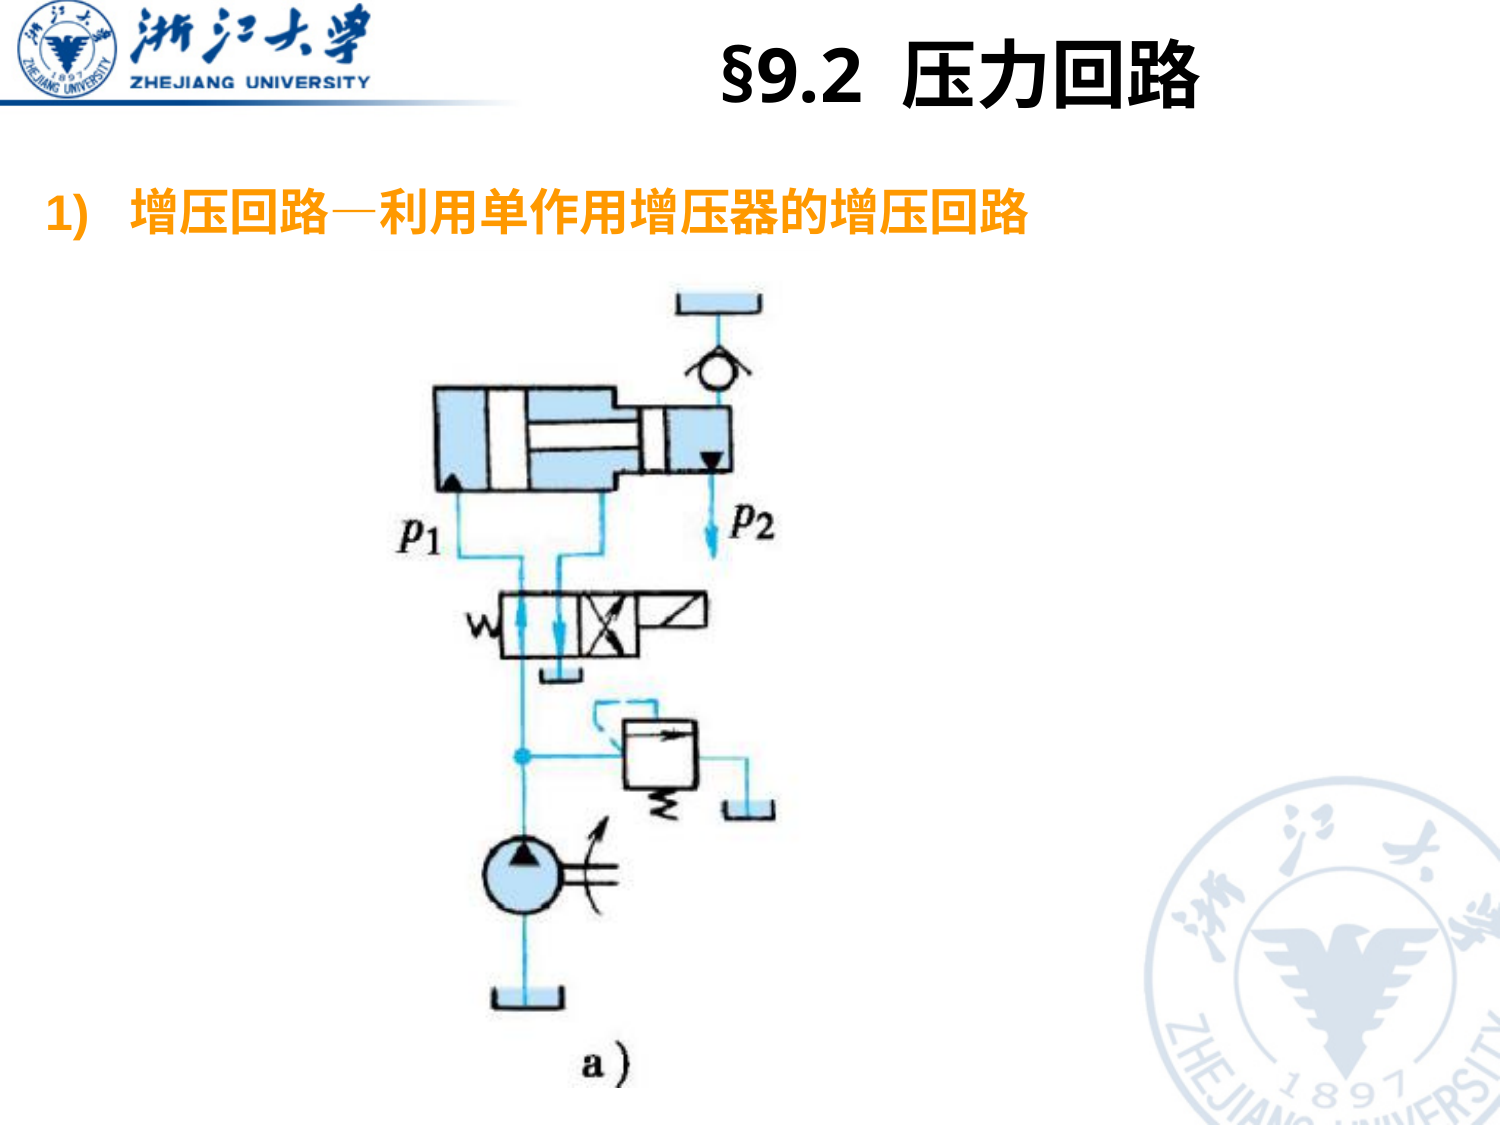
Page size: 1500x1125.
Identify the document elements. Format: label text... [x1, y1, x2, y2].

text_box 1) 增压回路—利用单作用增压器的增压回路 [30, 172, 1045, 248]
text_box §9.2 压力回路 [704, 20, 1217, 125]
picture [0, 0, 1500, 1125]
